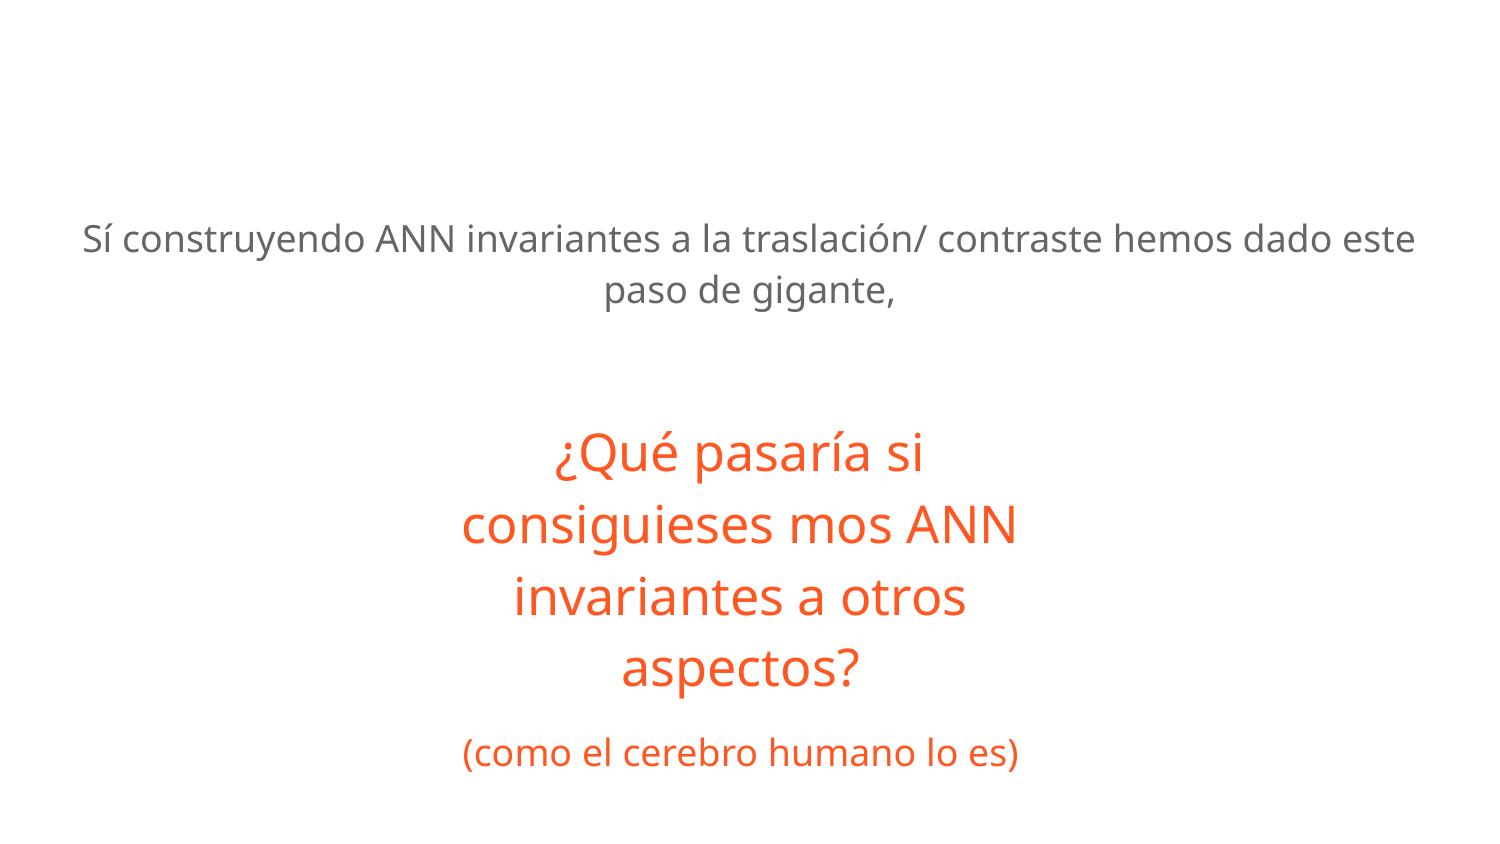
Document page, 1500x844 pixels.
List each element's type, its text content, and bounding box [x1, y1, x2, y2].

text_box ¿Qué pasaría si consiguieses mos ANN invariantes a otros aspectos? (como el cerebro humano lo es) [401, 395, 1081, 789]
list Sí construyendo ANN invariantes a la traslación/ contraste hemos dado este paso de gigante, [51, 193, 1449, 754]
